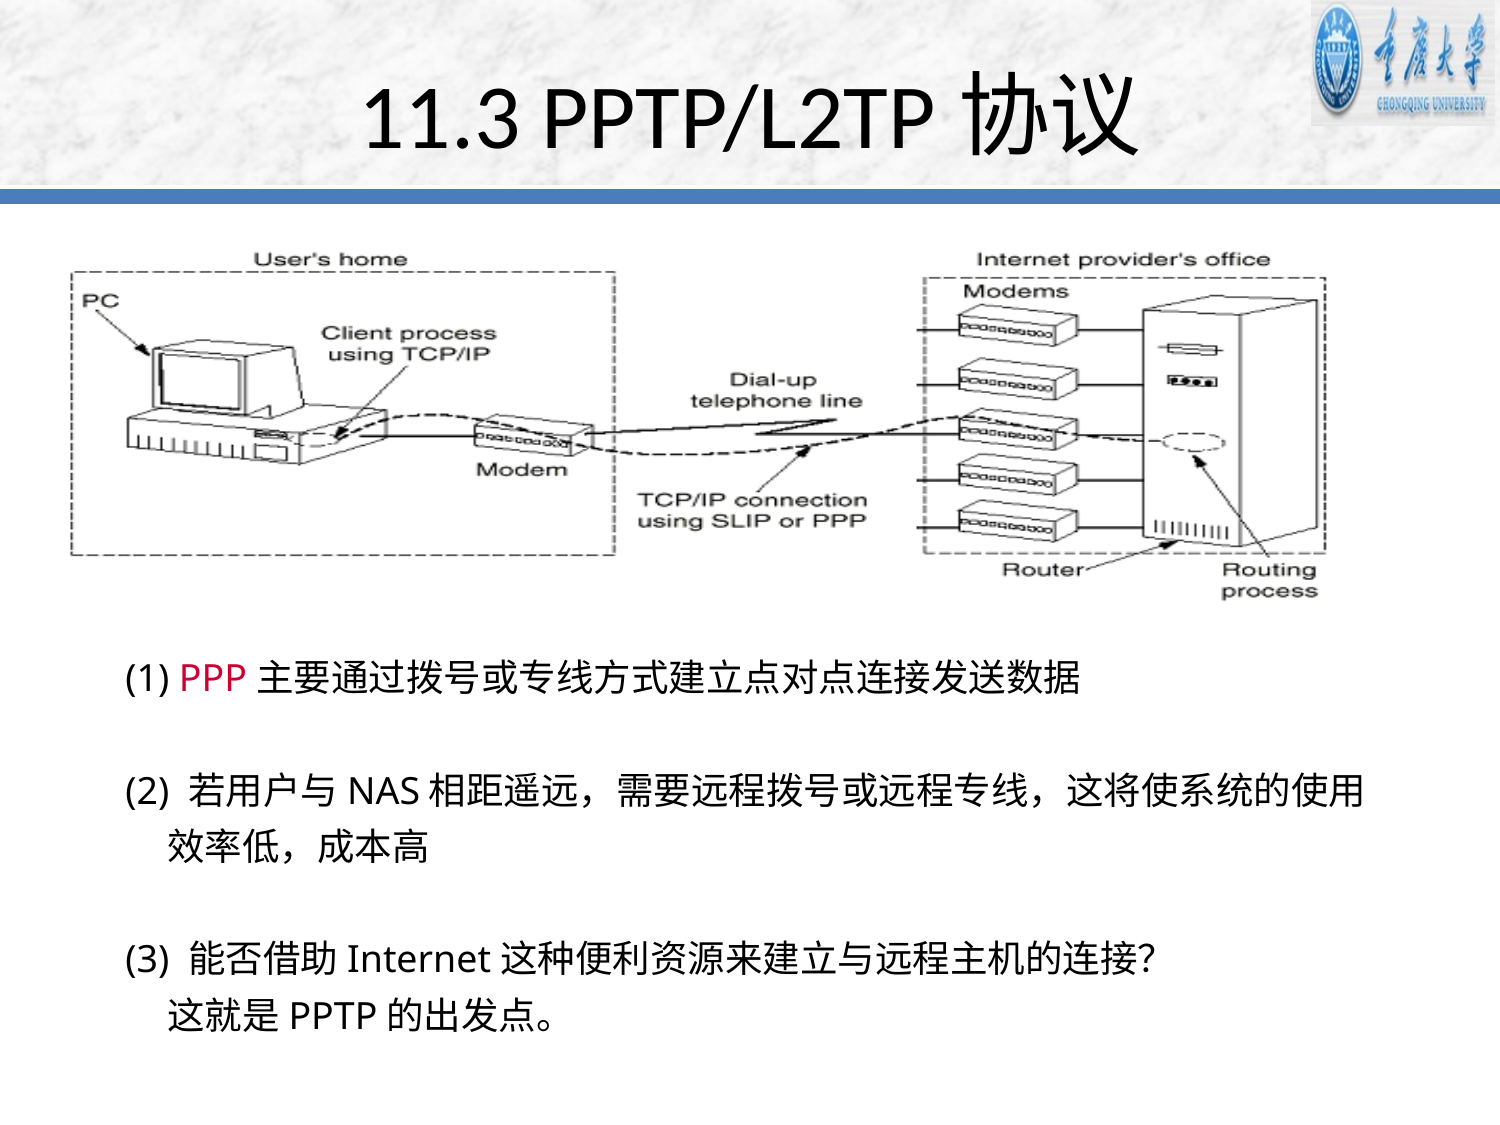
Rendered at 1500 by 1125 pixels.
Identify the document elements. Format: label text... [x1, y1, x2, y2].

picture [1311, 0, 1495, 126]
text_box (1) PPP主要通过拨号或专线方式建立点对点连接发送数据 (2) 若用户与NAS相距遥远，需要远程拨号或远程专线，这将使系统的使用 效率低，成本高 (3) 能否借助Internet这种便利资源来建立与远程主机的连接？ 这就是PPTP的出发点。 [100, 635, 1425, 1045]
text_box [46, 221, 1360, 660]
title 11.3 PPTP/L2TP协议 [74, 44, 1426, 179]
